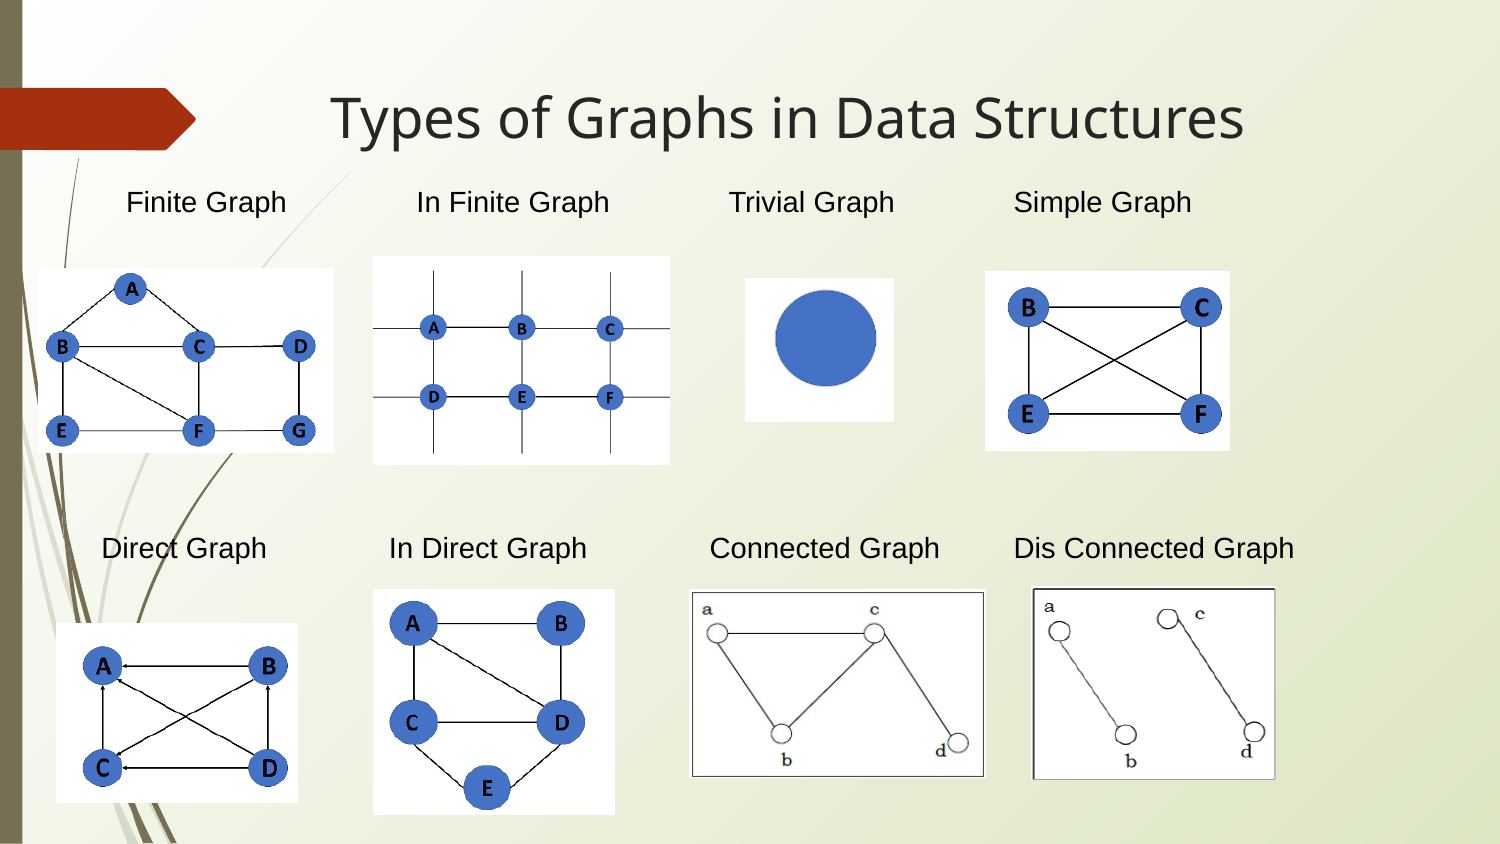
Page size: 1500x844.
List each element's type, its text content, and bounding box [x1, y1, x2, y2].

text_box Dis Connected Graph [998, 514, 1491, 580]
text_box In Direct Graph [373, 514, 694, 580]
picture [689, 588, 986, 778]
text_box Trivial Graph [713, 168, 998, 234]
text_box Direct Graph [86, 514, 373, 580]
text_box Simple Graph [998, 168, 1491, 234]
picture [984, 270, 1230, 451]
picture [37, 268, 335, 454]
picture [55, 623, 298, 804]
picture [373, 256, 670, 465]
picture [373, 588, 616, 815]
picture [745, 277, 894, 422]
text_box In Finite Graph [401, 168, 713, 234]
title Types of Graphs in Data Structures [319, 76, 1416, 168]
picture [1030, 586, 1276, 781]
text_box Connected Graph [694, 514, 998, 580]
text_box Finite Graph [110, 168, 401, 234]
